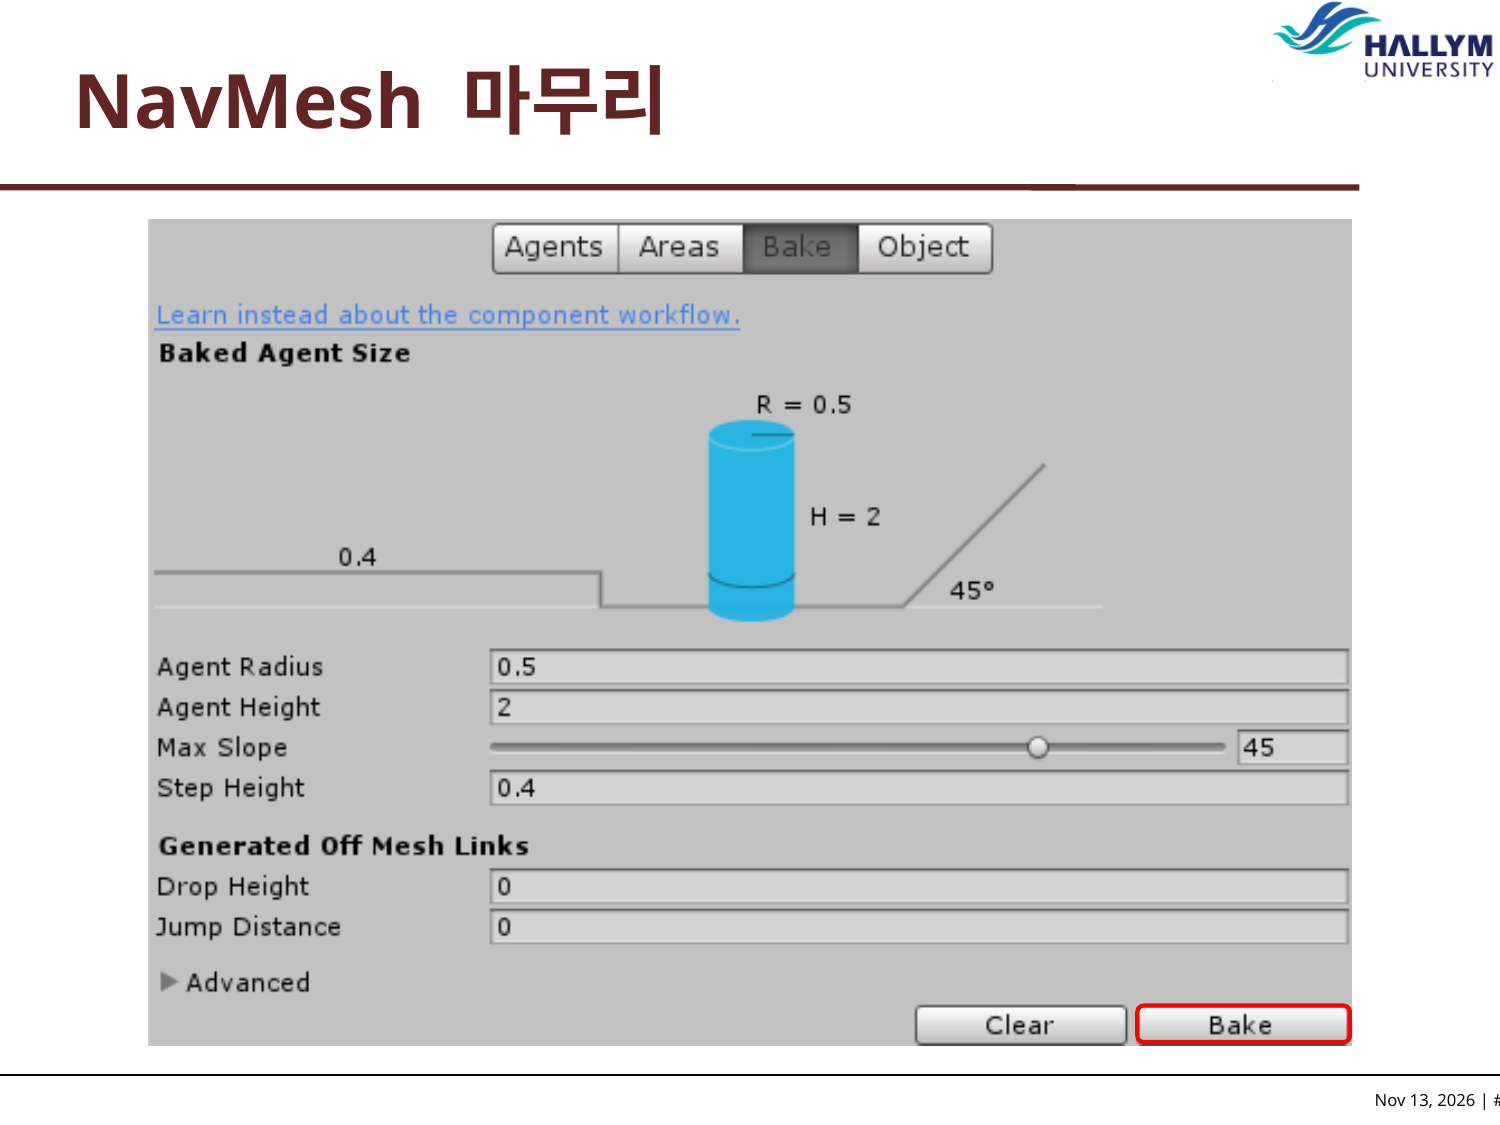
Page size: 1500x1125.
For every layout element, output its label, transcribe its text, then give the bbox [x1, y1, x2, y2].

title NavMesh 마무리 [44, 33, 1395, 164]
picture [1269, 0, 1500, 82]
picture [147, 219, 1353, 1046]
